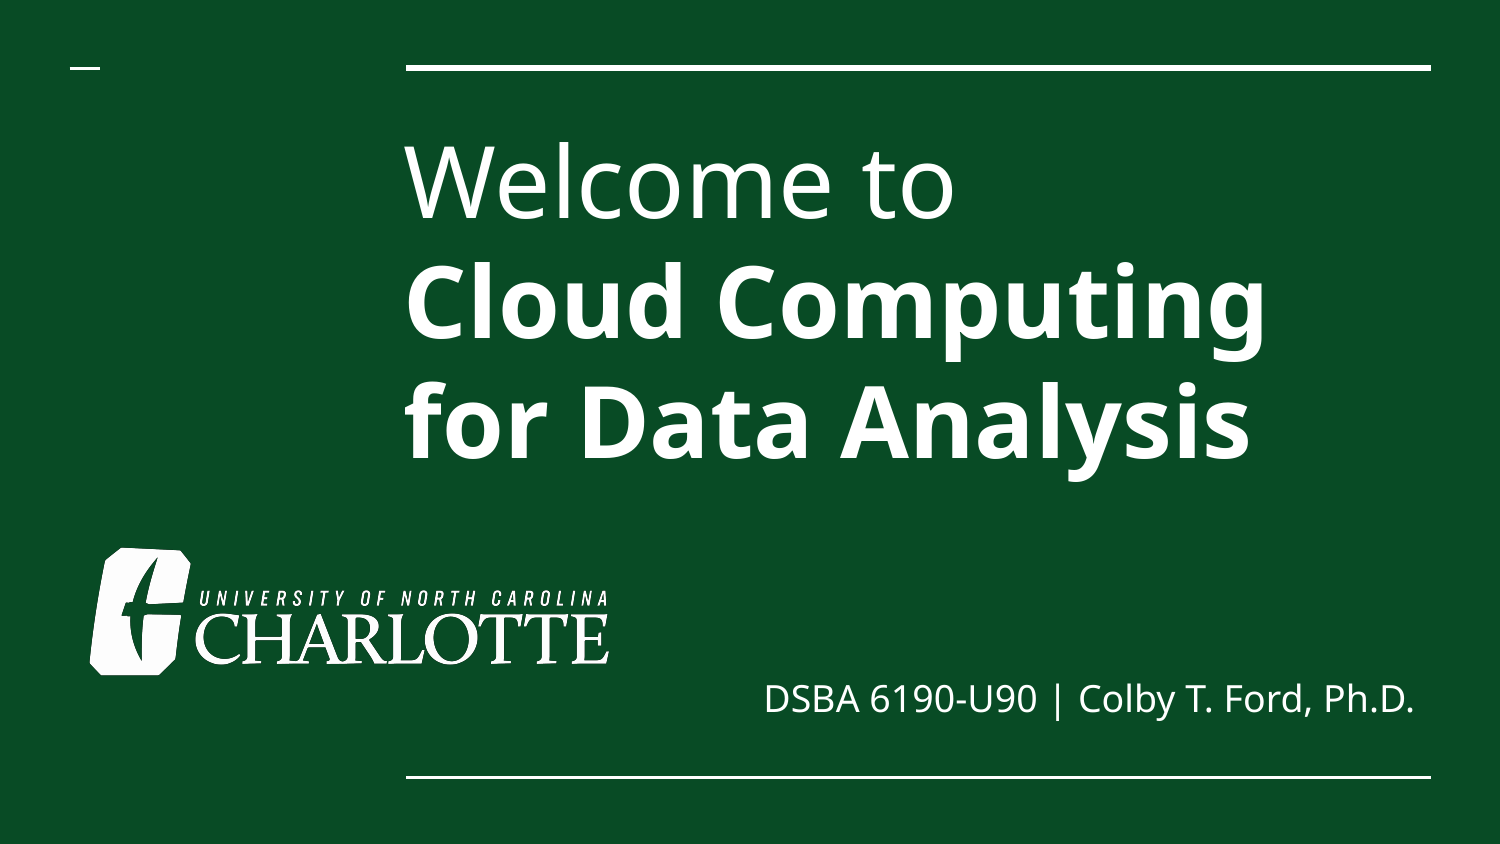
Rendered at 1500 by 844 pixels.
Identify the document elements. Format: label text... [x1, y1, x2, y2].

picture [68, 455, 626, 769]
subtitle DSBA 6190-U90 | Colby T. Ford, Ph.D. [630, 531, 1431, 735]
title Welcome to Cloud Computing for Data Analysis [389, 103, 1428, 357]
